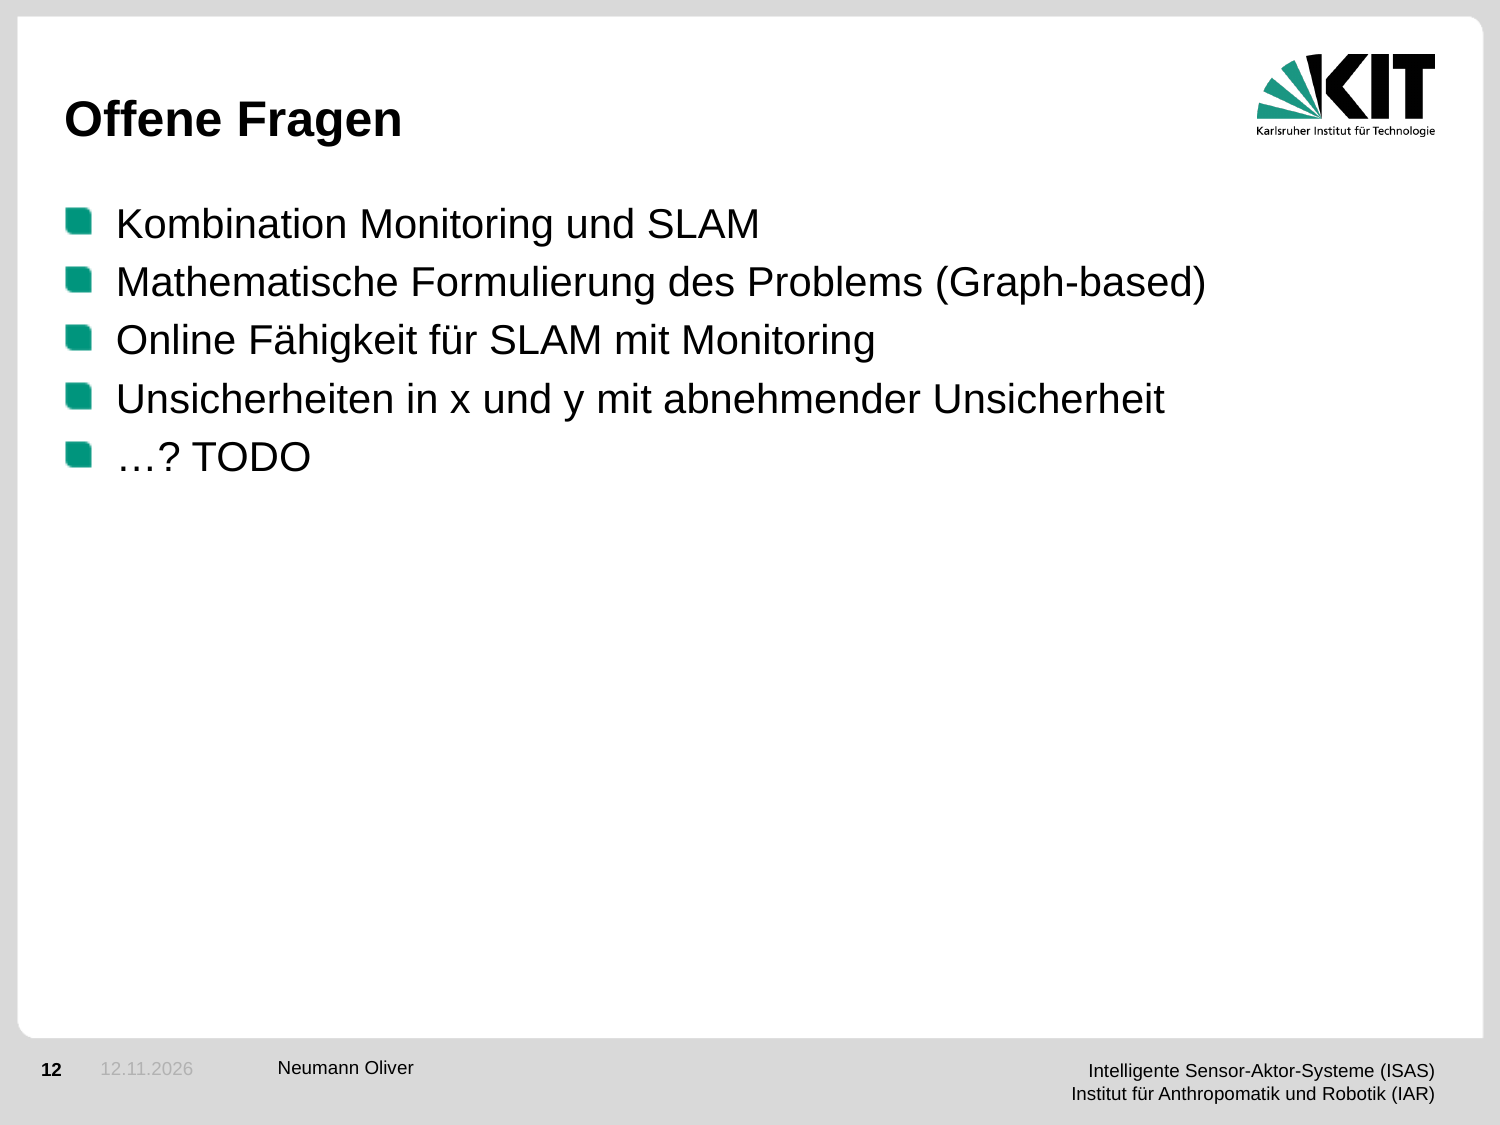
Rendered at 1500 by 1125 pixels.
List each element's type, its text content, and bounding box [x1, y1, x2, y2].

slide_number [100, 1057, 272, 1117]
list Kombination Monitoring und SLAM Mathematische Formulierung des Problems (Graph-based) Online Fähigkeit für SLAM mit Monitoring Unsicherheiten in x und y mit abnehmender Unsicherheit …? TODO [64, 196, 1436, 1000]
title Offene Fragen [64, 54, 1198, 147]
picture [0, 0, 1500, 1125]
